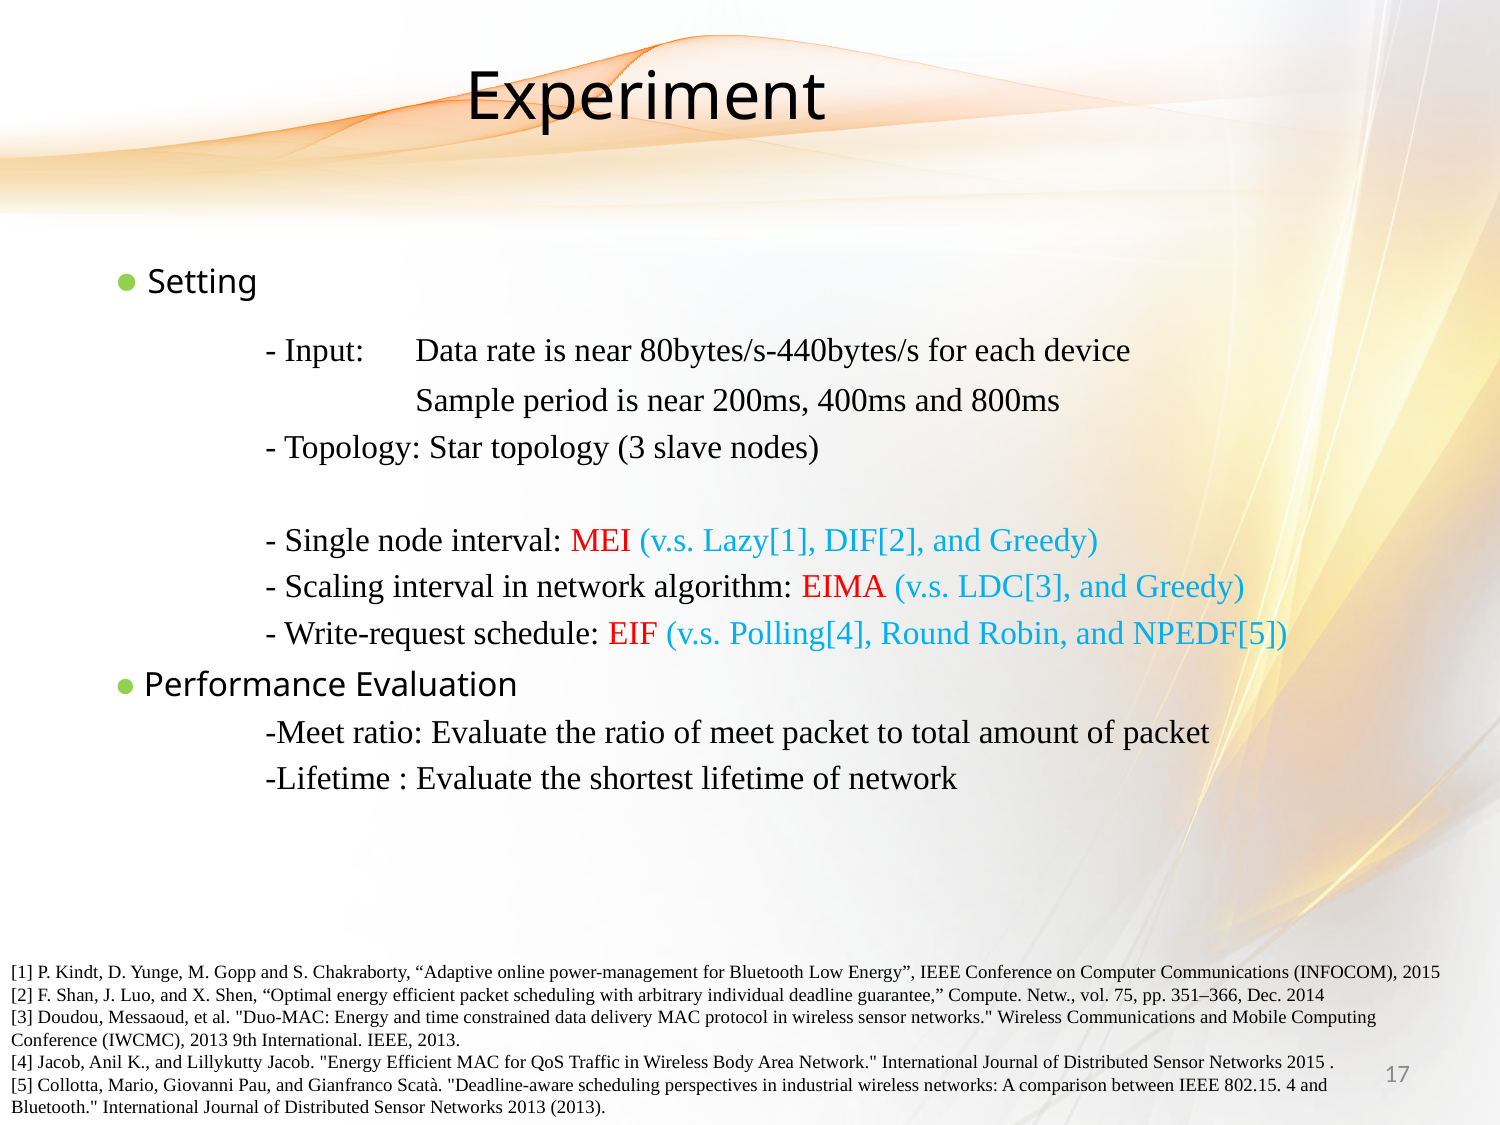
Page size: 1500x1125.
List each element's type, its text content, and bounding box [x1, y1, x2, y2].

picture [0, 0, 1500, 1125]
text_box ● Setting - Input: Data rate is near 80bytes/s-440bytes/s for each device Sample period is near 200ms, 400ms and 800ms - Topology: Star topology (3 slave nodes) - Single node interval: MEI (v.s. Lazy[1], DIF[2], and Greedy) - Scaling interval in network algorithm: EIMA (v.s. LDC[3], and Greedy) - Write-request schedule: EIF (v.s. Polling[4], Round Robin, and NPEDF[5]) ● Performance Evaluation -Meet ratio: Evaluate the ratio of meet packet to total amount of packet -Lifetime : Evaluate the shortest lifetime of network [100, 302, 1471, 953]
text_box [1] P. Kindt, D. Yunge, M. Gopp and S. Chakraborty, “Adaptive online power-management for Bluetooth Low Energy”, IEEE Conference on Computer Communications (INFOCOM), 2015 [2] F. Shan, J. Luo, and X. Shen, “Optimal energy efficient packet scheduling with arbitrary individual deadline guarantee,” Compute. Netw., vol. 75, pp. 351–366, Dec. 2014 [3] Doudou, Messaoud, et al. "Duo-MAC: Energy and time constrained data delivery MAC protocol in wireless sensor networks." Wireless Communications and Mobile Computing Conference (IWCMC), 2013 9th International. IEEE, 2013. [4] Jacob, Anil K., and Lillykutty Jacob. "Energy Efficient MAC for QoS Traffic in Wireless Body Area Network." International Journal of Distributed Sensor Networks 2015 . [5] Collotta, Mario, Giovanni Pau, and Gianfranco Scatà. "Deadline-aware scheduling perspectives in industrial wireless networks: A comparison between IEEE 802.15. 4 and Bluetooth." International Journal of Distributed Sensor Networks 2013 (2013). [0, 952, 1458, 1125]
